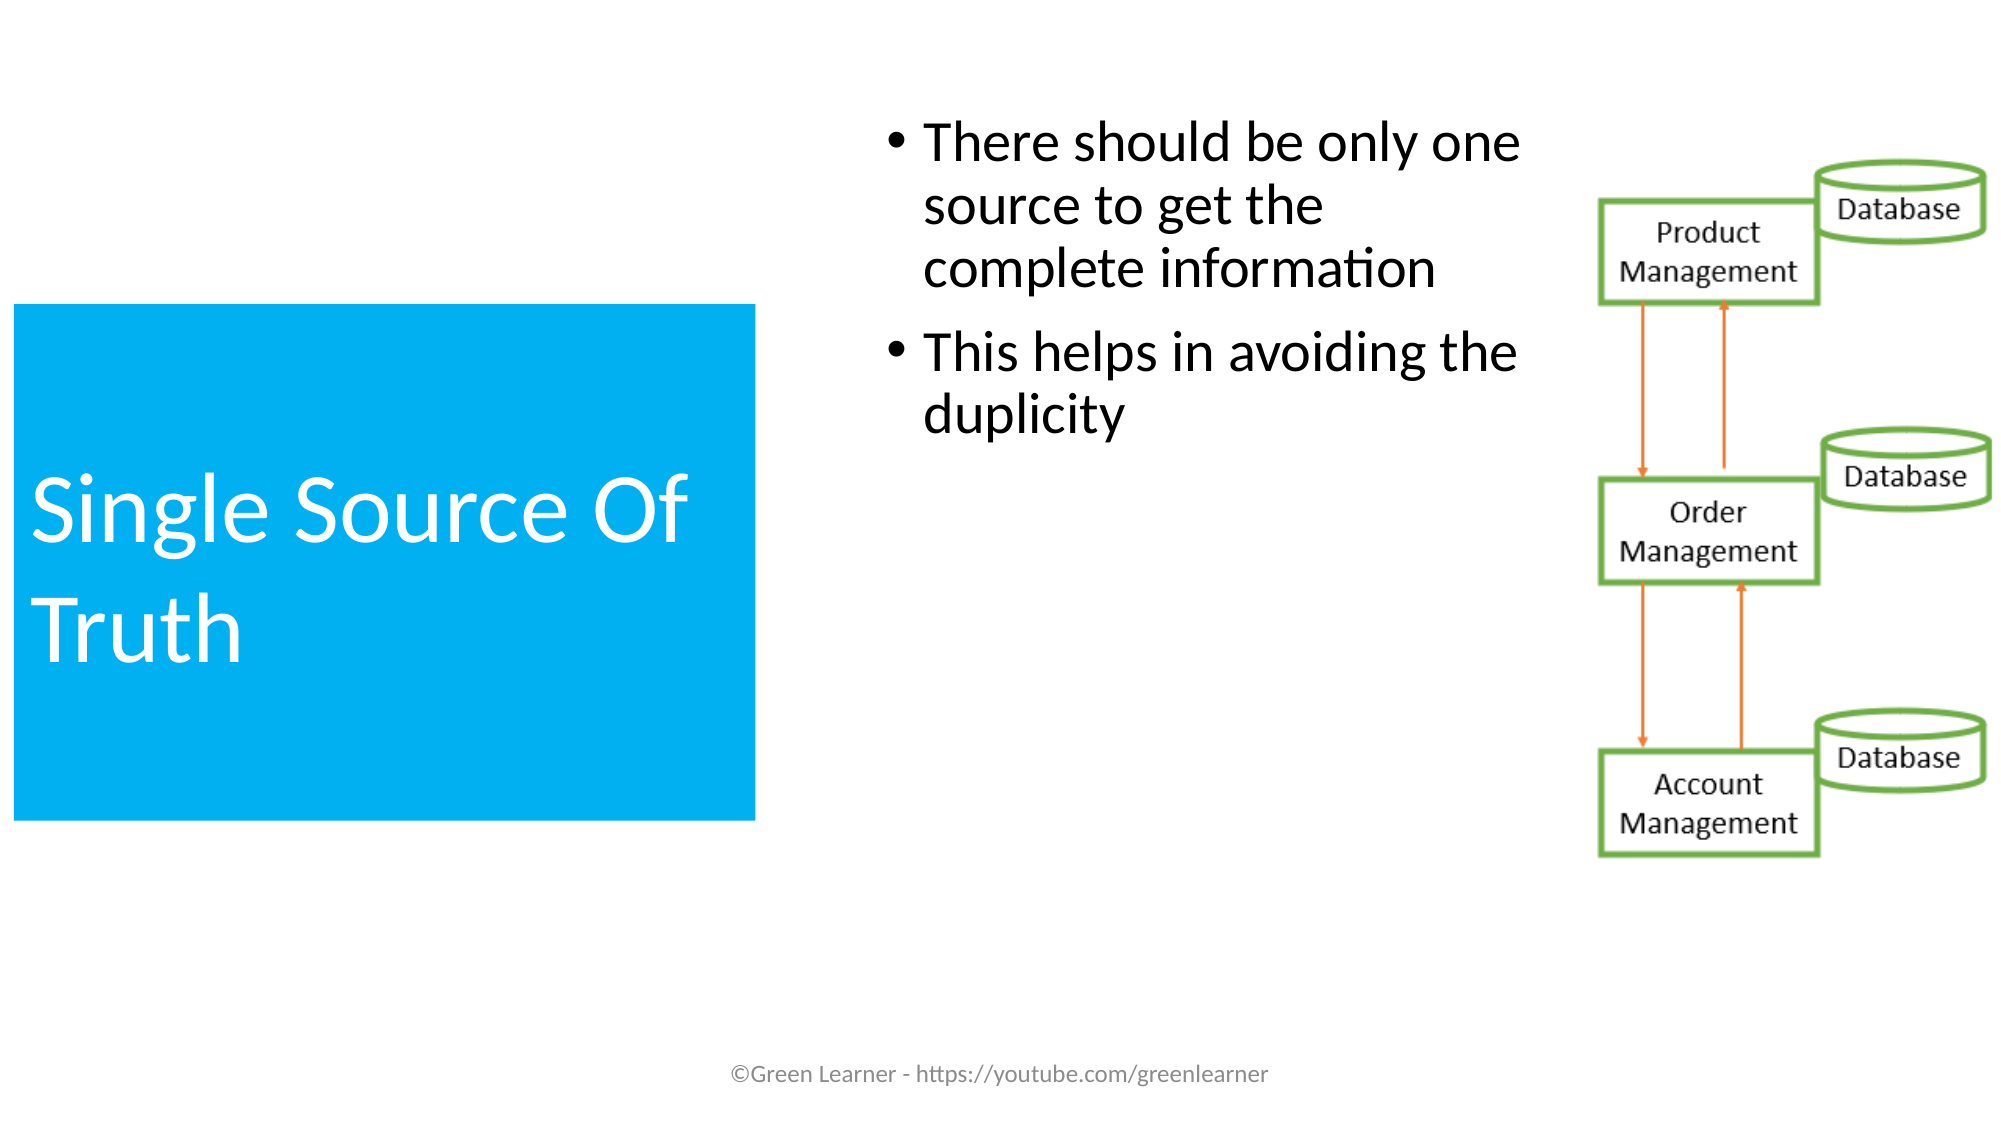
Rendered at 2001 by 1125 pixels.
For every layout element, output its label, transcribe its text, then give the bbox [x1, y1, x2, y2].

list There should be only one source to get the complete information This helps in avoiding the duplicity [871, 103, 1547, 1014]
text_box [13, 304, 756, 821]
footer ©Green Learner - https://youtube.com/greenlearner [662, 1042, 1338, 1103]
picture [1582, 135, 2000, 879]
